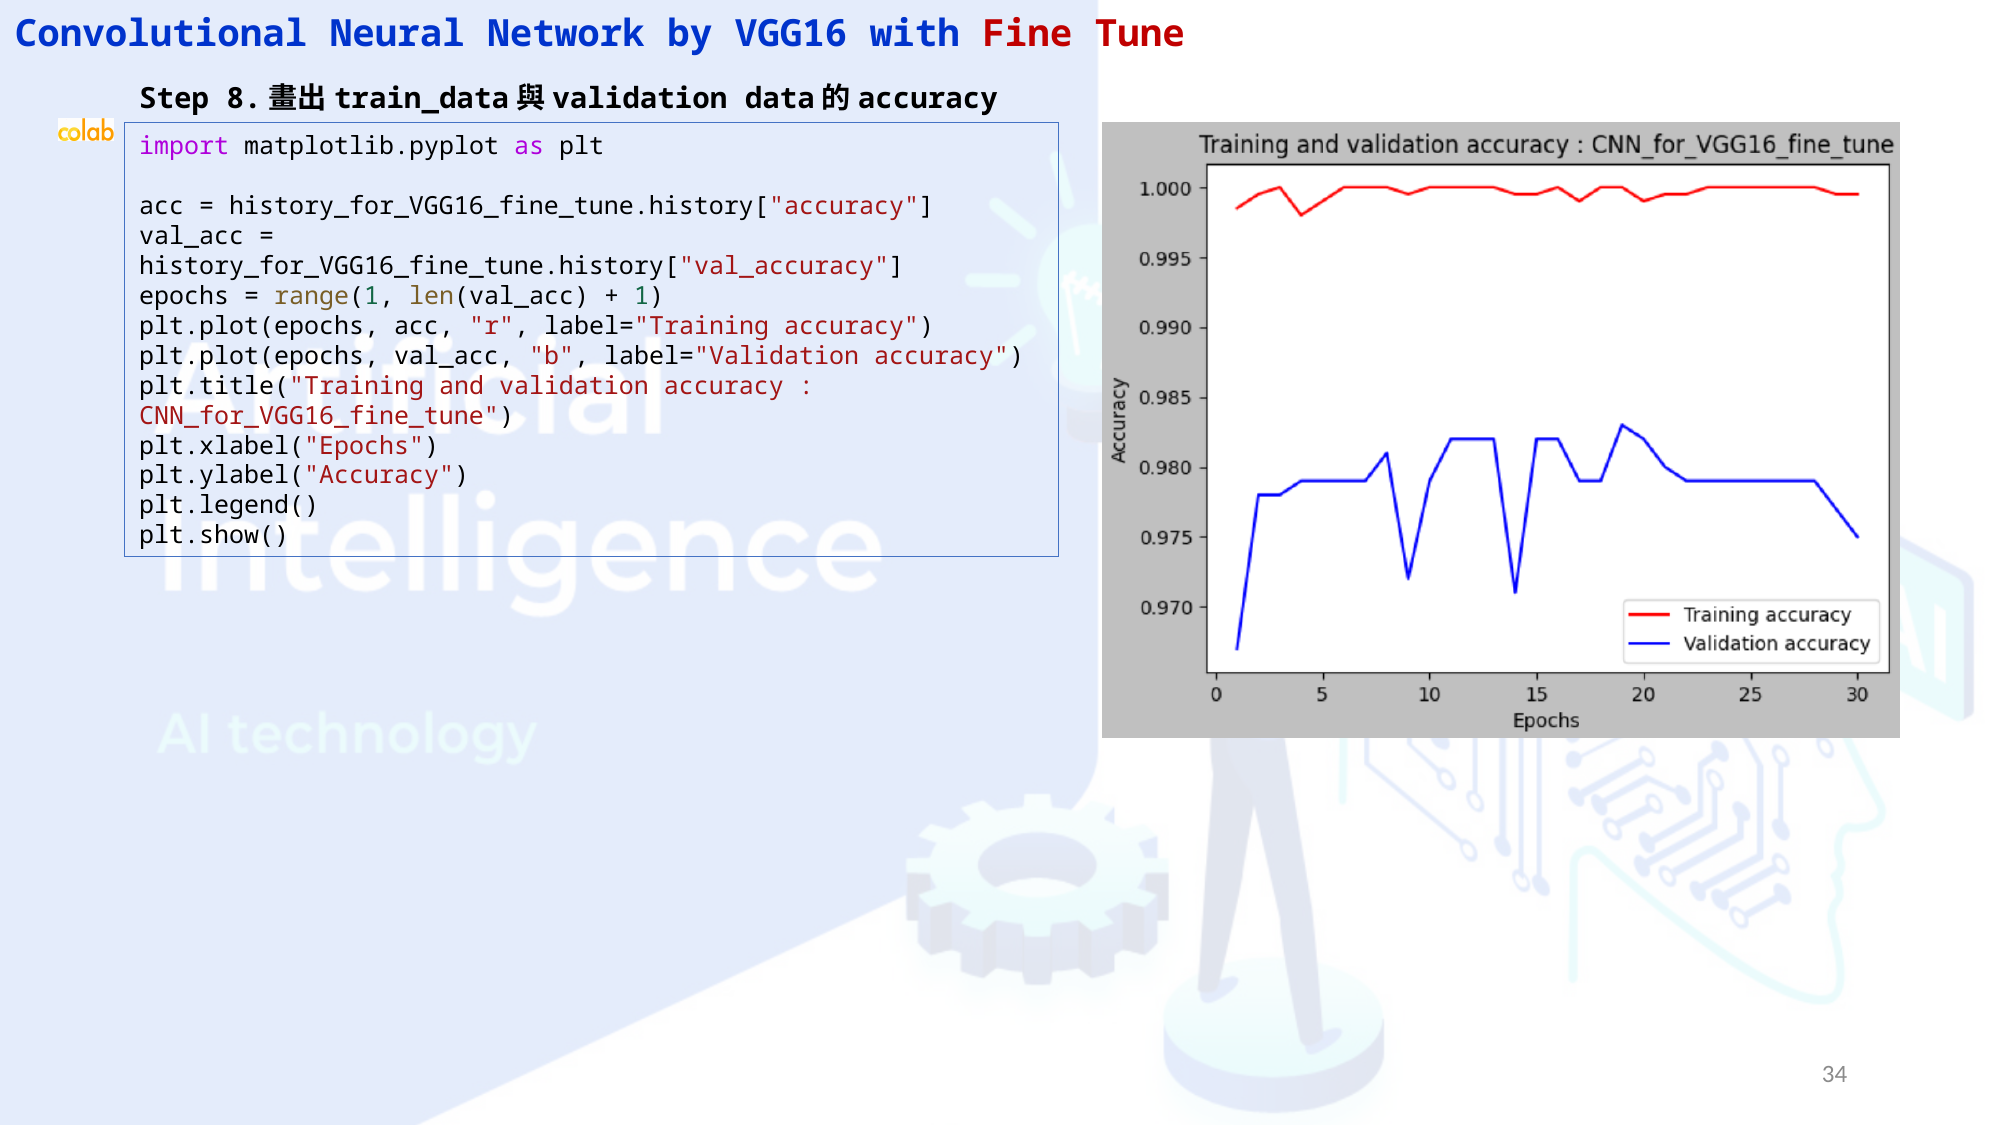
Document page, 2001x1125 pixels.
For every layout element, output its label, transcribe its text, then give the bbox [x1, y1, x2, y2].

slide_number 33 [1412, 1042, 1863, 1103]
picture [58, 118, 114, 141]
text_box import matplotlib.pyplot as plt acc = history_for_VGG16_fine_tune.history["accuracy"] val_acc = history_for_VGG16_fine_tune.history["val_accuracy"] epochs = range(1, len(val_acc) + 1) plt.plot(epochs, acc, "r", label="Training accuracy") plt.plot(epochs, val_acc, "b", label="Validation accuracy") plt.title("Training and validation accuracy : CNN_for_VGG16_fine_tune") plt.xlabel("Epochs") plt.ylabel("Accuracy") plt.legend() plt.show() [124, 122, 1059, 557]
text_box Convolutional Neural Network by VGG16 with Fine Tune [0, 1, 1796, 61]
text_box Step 8.畫出train_data與validation data的accuracy [124, 71, 1059, 122]
picture [1102, 122, 1900, 738]
